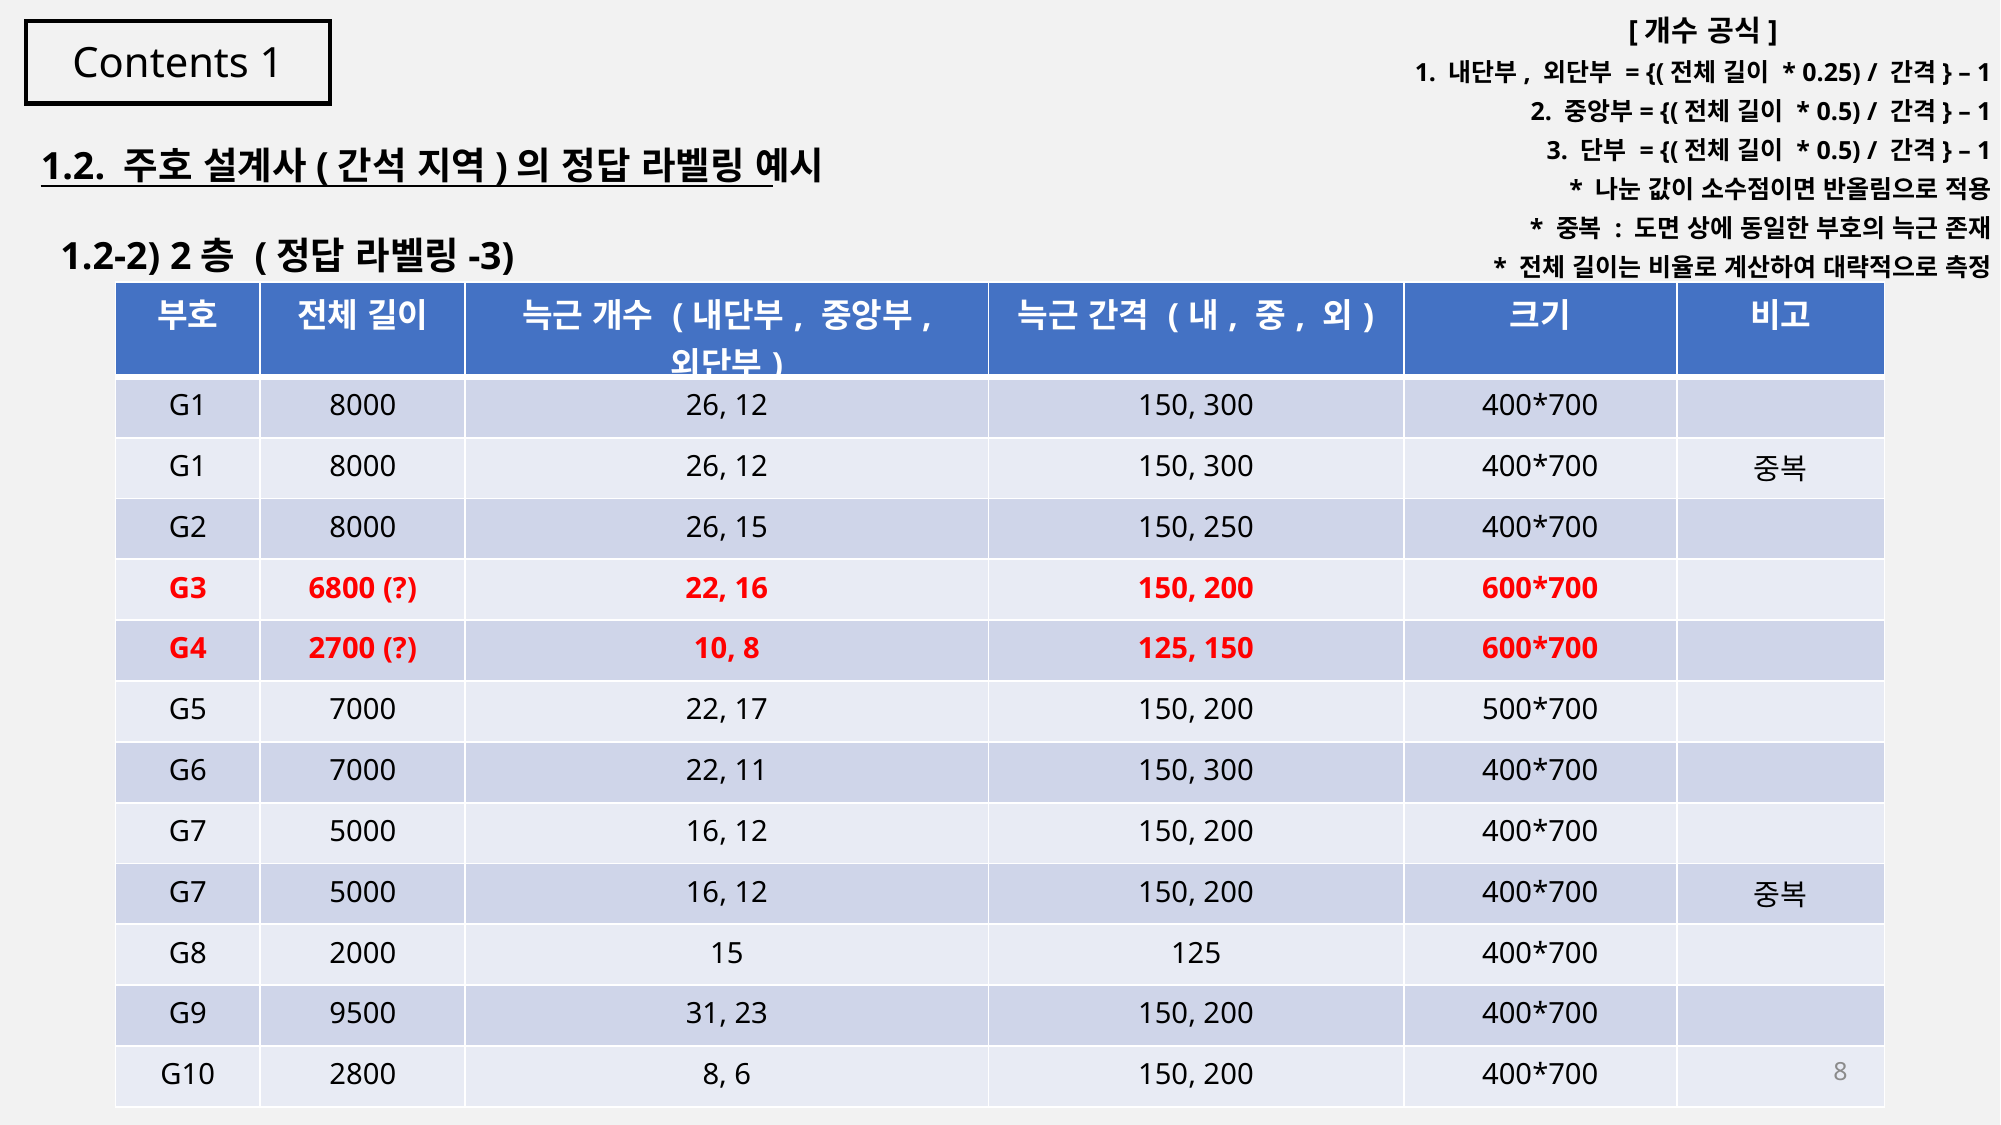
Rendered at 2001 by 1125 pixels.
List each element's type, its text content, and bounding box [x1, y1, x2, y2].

table_header 전체 길이 [261, 283, 464, 374]
slide_number 8 [1412, 1042, 1863, 1103]
table_cell G4 [116, 621, 259, 680]
table_cell 9500 [261, 986, 464, 1045]
table_header 부호 [116, 283, 259, 374]
text_box 1.2. 주호 설계사(간석 지역)의 정답 라벨링 예시 [26, 120, 1421, 194]
table_cell 26, 12 [466, 380, 988, 437]
table_cell G7 [116, 864, 259, 923]
table_cell 15 [466, 925, 988, 984]
table_cell G9 [116, 986, 259, 1045]
text_box 1.2-2) 2층 (정답 라벨링-3) [26, 211, 1399, 285]
table_cell 8000 [261, 439, 464, 498]
table_cell [1678, 925, 1884, 984]
table_cell 400*700 [1405, 804, 1676, 863]
table_cell 7000 [261, 743, 464, 802]
table_cell 22, 11 [466, 743, 988, 802]
table_cell G1 [116, 380, 259, 437]
table_cell [1678, 621, 1884, 680]
table_cell 150, 200 [989, 986, 1403, 1045]
table_cell 400*700 [1405, 986, 1676, 1045]
table_cell 125 [989, 925, 1403, 984]
table_header 늑근 간격 (내, 중, 외) [989, 283, 1403, 374]
table_cell [1678, 380, 1884, 437]
table_cell 8, 6 [466, 1047, 988, 1106]
table_cell G3 [116, 560, 259, 619]
table_cell 31, 23 [466, 986, 988, 1045]
table_cell 150, 200 [989, 1047, 1403, 1106]
table_cell 400*700 [1405, 439, 1676, 498]
table_cell [1678, 1047, 1884, 1106]
table_cell 8000 [261, 380, 464, 437]
table_cell 150, 200 [989, 682, 1403, 741]
table_cell 500*700 [1405, 682, 1676, 741]
table_cell 26, 15 [466, 499, 988, 558]
table_cell 400*700 [1405, 499, 1676, 558]
table_cell G1 [116, 439, 259, 498]
table_cell 2700 (?) [261, 621, 464, 680]
table_cell 150, 200 [989, 864, 1403, 923]
table_cell [1678, 499, 1884, 558]
table_cell 600*700 [1405, 621, 1676, 680]
table_cell 150, 300 [989, 439, 1403, 498]
table_cell 26, 12 [466, 439, 988, 498]
table_cell 400*700 [1405, 1047, 1676, 1106]
table_cell 150, 200 [989, 804, 1403, 863]
table_header 늑근 개수 (내단부, 중앙부, 외단부) [466, 283, 988, 374]
table_cell 125, 150 [989, 621, 1403, 680]
table_cell G10 [116, 1047, 259, 1106]
table_cell 150, 200 [989, 560, 1403, 619]
table_header 비고 [1678, 289, 1884, 374]
table_cell 5000 [261, 804, 464, 863]
table_cell [1678, 986, 1884, 1045]
table_cell 16, 12 [466, 864, 988, 923]
text_box [개수 공식] 1. 내단부, 외단부 = {(전체 길이 * 0.25) / 간격} – 1 2. 중앙부= {(전체 길이 * 0.5) / 간격} – 1 3. 단부 = {(전체 길이 * 0.5) / 간격} – 1 * 나눈 값이 소수점이면 반올림으로 적용 * 중복 : 도면 상에 동일한 부호의 늑근 존재 * 전체 길이는 비율로 계산하여 대략적으로 측정 [1399, 5, 2000, 289]
table_cell 150, 300 [989, 743, 1403, 802]
table_cell 600*700 [1405, 560, 1676, 619]
table_cell 400*700 [1405, 380, 1676, 437]
table_cell [1678, 743, 1884, 802]
table_cell 10, 8 [466, 621, 988, 680]
table_cell 5000 [261, 864, 464, 923]
table_cell 150, 250 [989, 499, 1403, 558]
table_cell [1678, 560, 1884, 619]
table_cell [1678, 804, 1884, 863]
table_cell 2800 [261, 1047, 464, 1106]
table_cell 중복 [1678, 864, 1884, 923]
table_cell 중복 [1678, 439, 1884, 498]
table_cell 8000 [261, 499, 464, 558]
table_cell [1678, 682, 1884, 741]
table_cell 16, 12 [466, 804, 988, 863]
table_cell 400*700 [1405, 743, 1676, 802]
table_cell G2 [116, 499, 259, 558]
table_cell 6800 (?) [261, 560, 464, 619]
table_cell 150, 300 [989, 380, 1403, 437]
table_cell 400*700 [1405, 925, 1676, 984]
table_cell 2000 [261, 925, 464, 984]
table_cell 400*700 [1405, 864, 1676, 923]
table_header 크기 [1405, 289, 1676, 374]
table_cell 22, 17 [466, 682, 988, 741]
table_cell G8 [116, 925, 259, 984]
table_cell 22, 16 [466, 560, 988, 619]
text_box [26, 20, 330, 104]
table_cell G5 [116, 682, 259, 741]
table_cell G6 [116, 743, 259, 802]
table_cell 7000 [261, 682, 464, 741]
table_cell G7 [116, 804, 259, 863]
